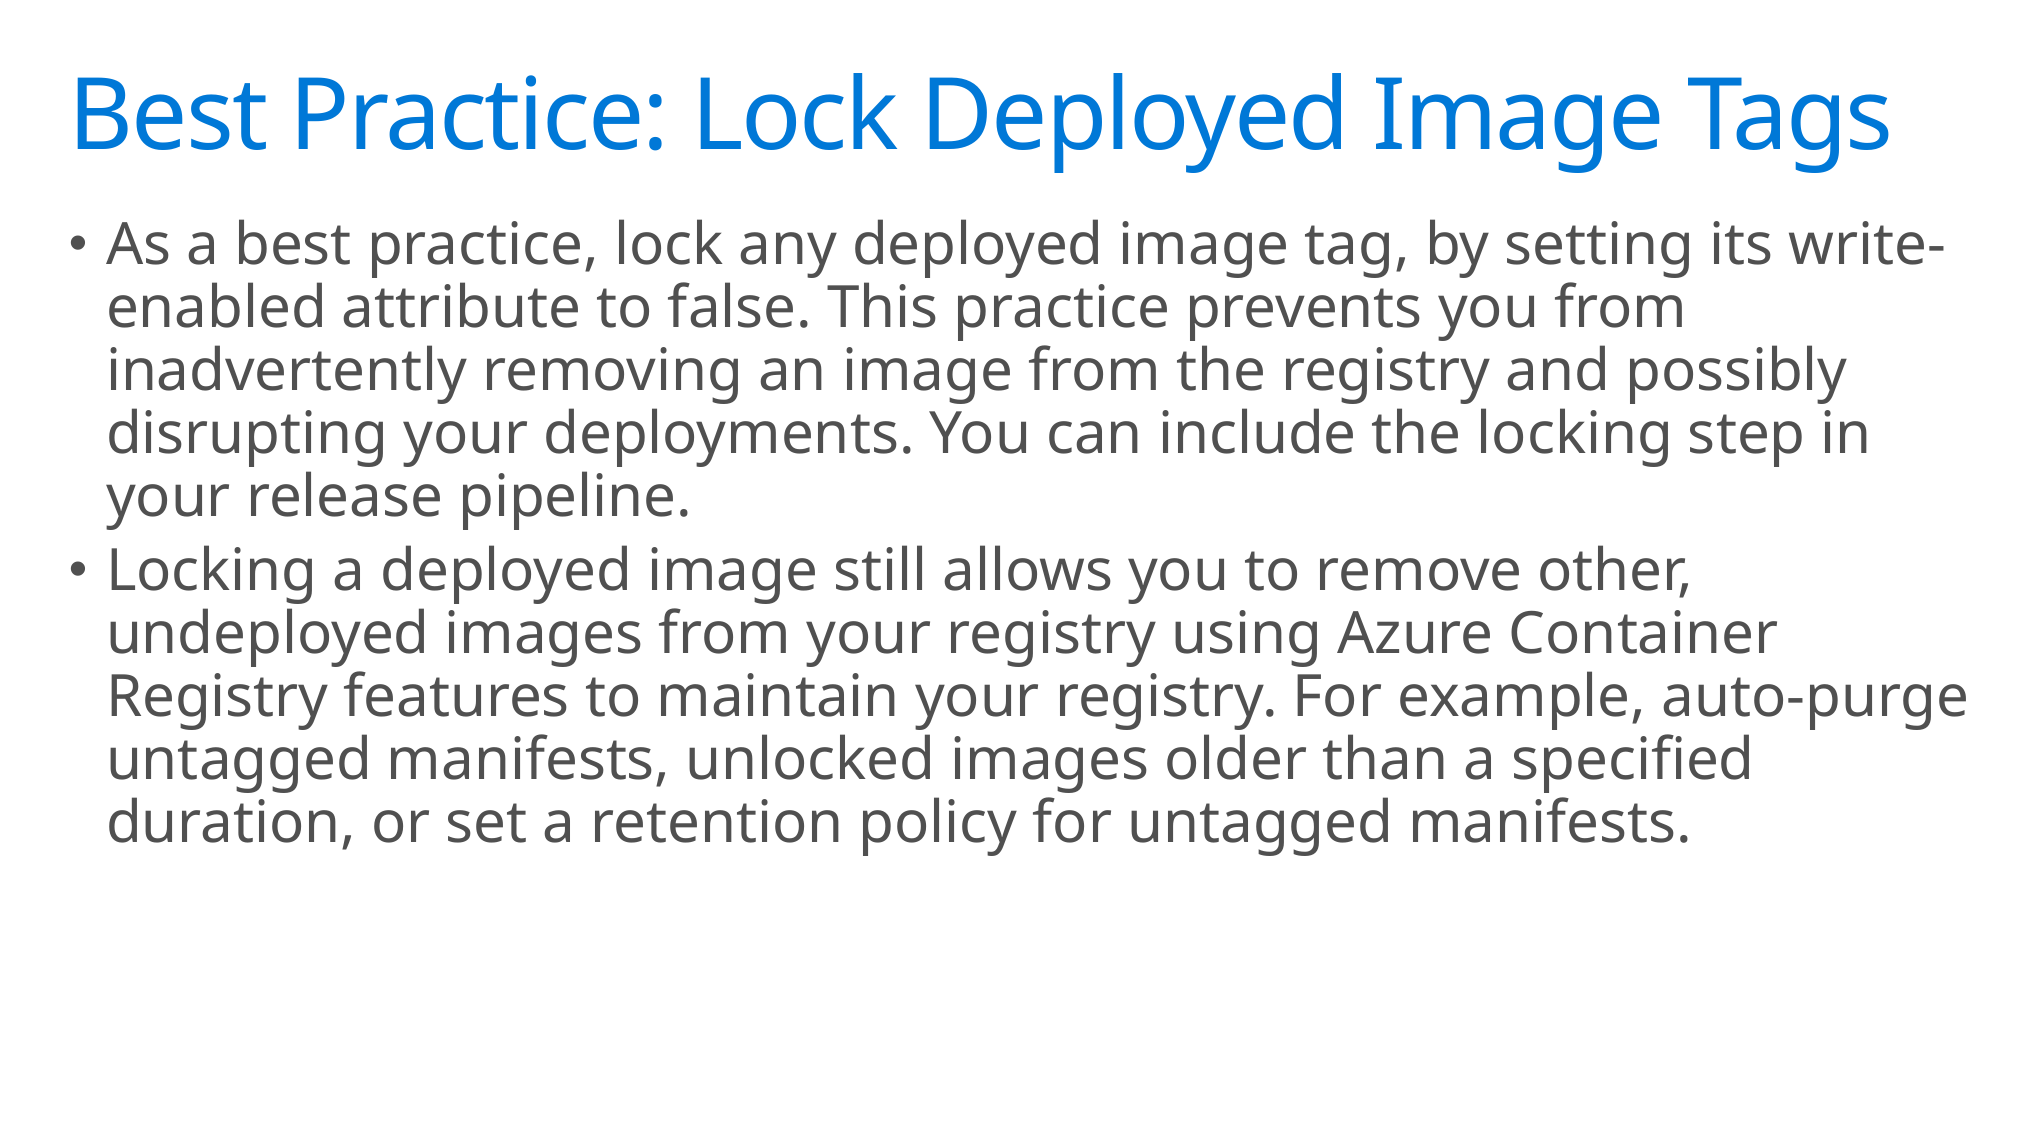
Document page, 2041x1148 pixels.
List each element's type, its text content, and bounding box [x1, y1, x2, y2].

title Best Practice: Lock Deployed Image Tags [45, 48, 1996, 198]
list As a best practice, lock any deployed image tag, by setting its write-enabled attribute to false. This practice prevents you from inadvertently removing an image from the registry and possibly disrupting your deployments. You can include the locking step in your release pipeline. Locking a deployed image still allows you to remove other, undeployed images from your registry using Azure Container Registry features to maintain your registry. For example, auto-purge untagged manifests, unlocked images older than a specified duration, or set a retention policy for untagged manifests. [45, 198, 1996, 816]
